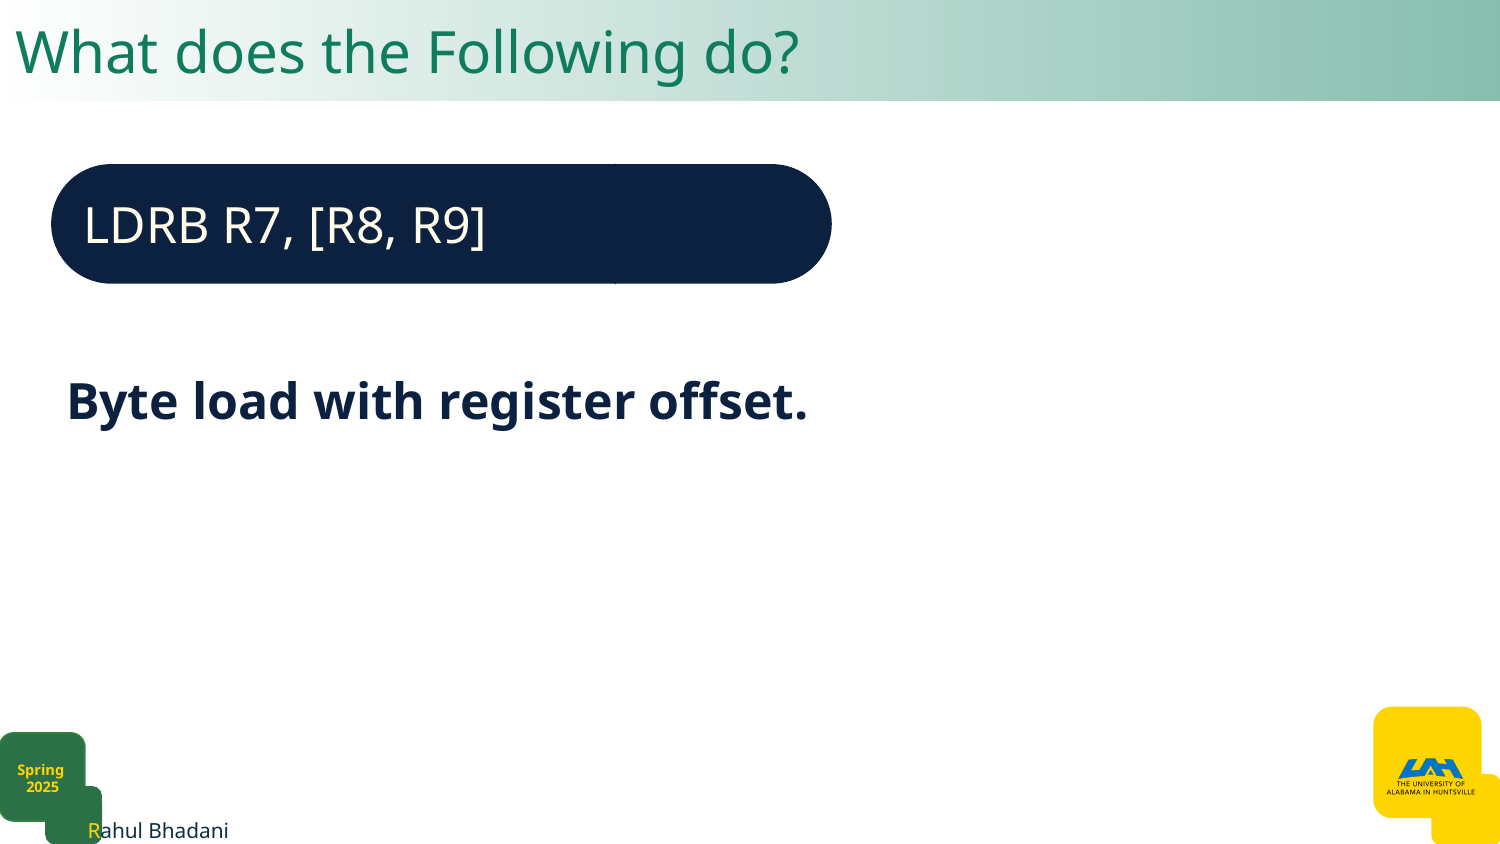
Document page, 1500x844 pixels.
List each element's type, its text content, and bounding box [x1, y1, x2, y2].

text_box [50, 163, 832, 285]
title What does the Following do? [0, 0, 1500, 101]
list Byte load with register offset. [51, 354, 1449, 750]
picture [1386, 758, 1475, 795]
